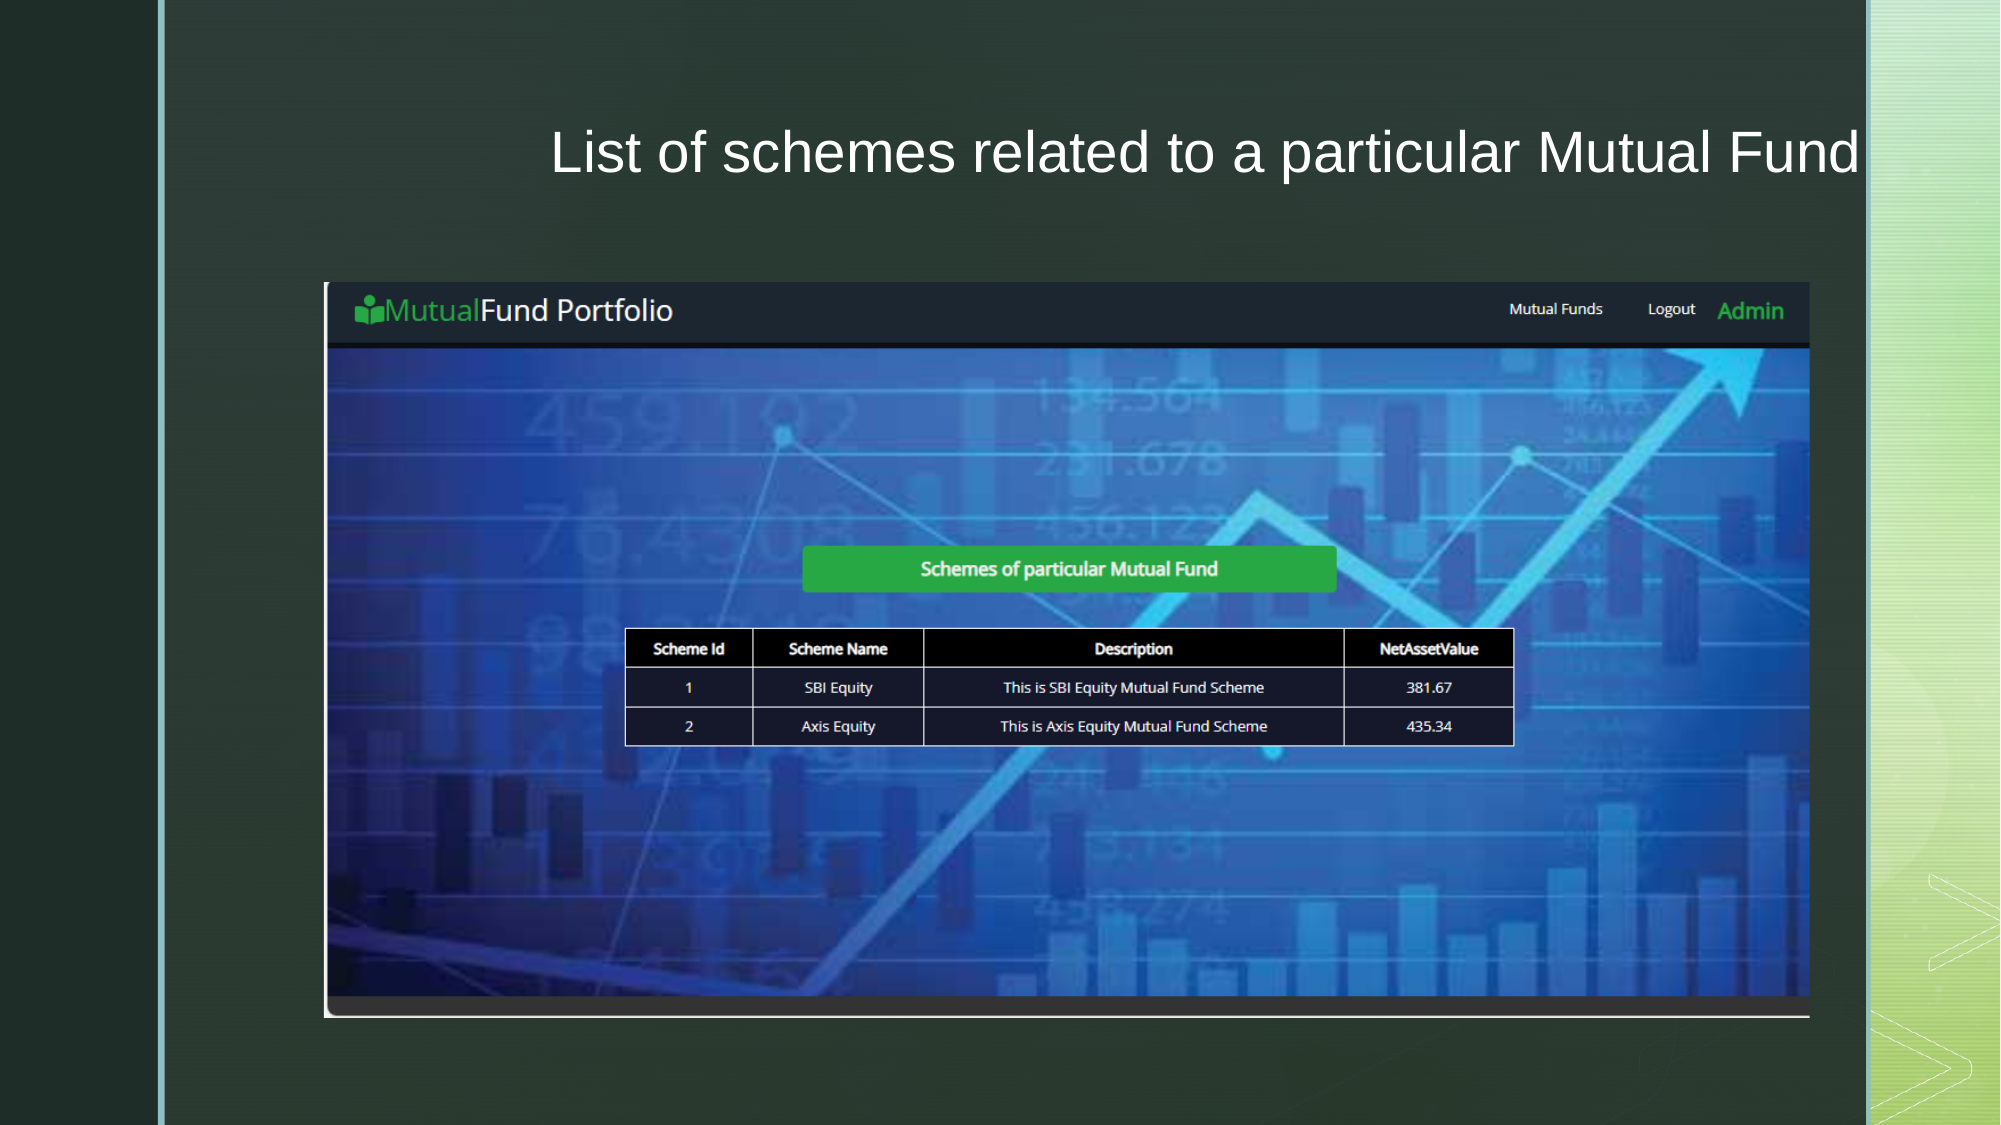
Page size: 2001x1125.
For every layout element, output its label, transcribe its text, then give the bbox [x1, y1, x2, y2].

picture [1871, 0, 2001, 1125]
text_box List of schemes related to a particular Mutual Fund [536, 106, 1879, 192]
picture [323, 282, 1811, 1019]
